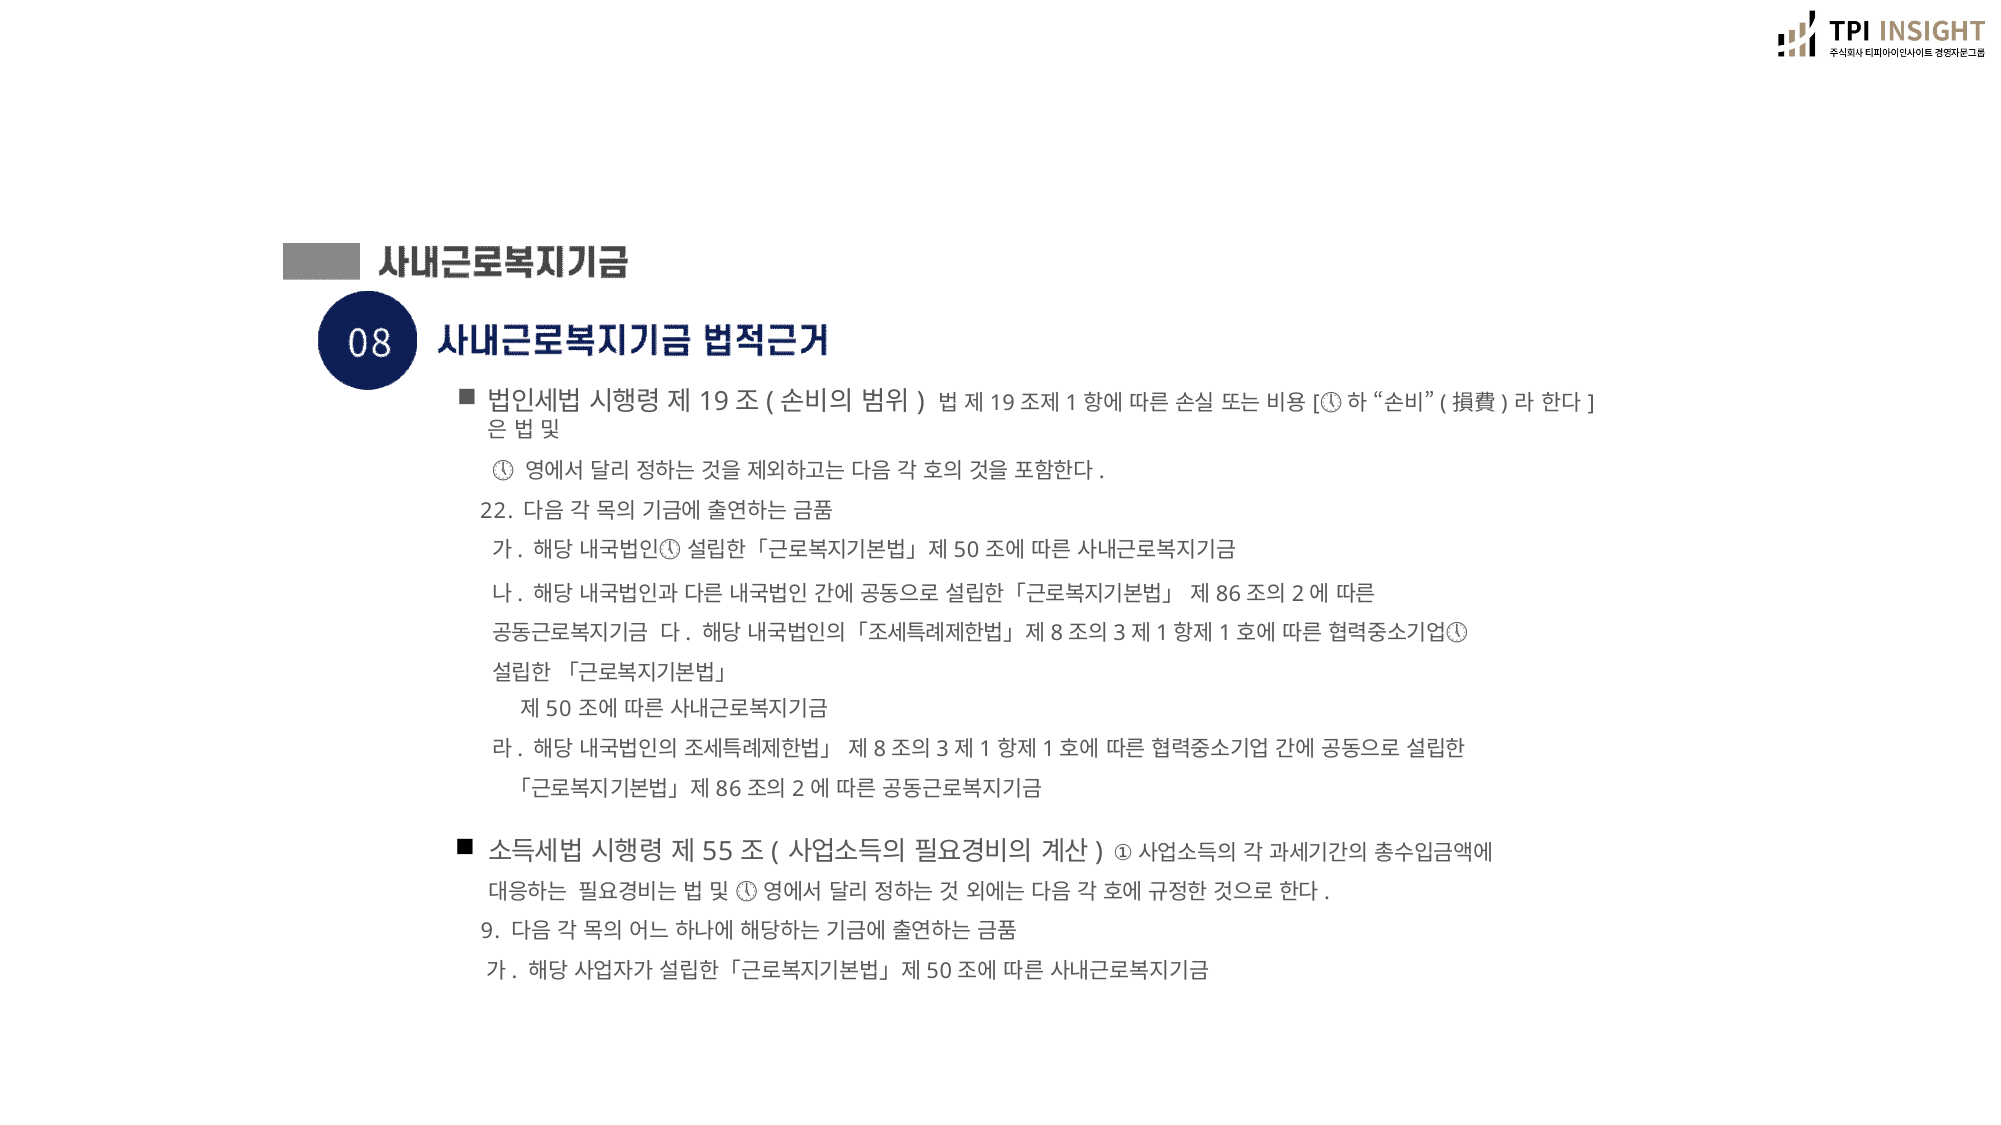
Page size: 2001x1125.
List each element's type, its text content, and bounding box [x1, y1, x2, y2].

text_box 법인세법 시행령 제19조(손비의 범위) 법 제19조제1항에 따른 손실 또는 비용[🕔하 “손비”(損費)라 한다]은 법 및 🕔 영에서 달리 정하는 것을 제외하고는 다음 각 호의 것을 포함한다. 22. 다음 각 목의 기금에 출연하는 금품 가. 해당 내국법인🕔 설립한「근로복지기본법」제50조에 따른 사내근로복지기금 나. 해당 내국법인과 다른 내국법인 간에 공동으로 설립한「근로복지기본법」 제86조의2에 따른 공동근로복지기금 다. 해당 내국법인의「조세특례제한법」제8조의3제1항제1호에 따른 협력중소기업🕔 설립한 「근로복지기본법」 제50조에 따른 사내근로복지기금 라. 해당 내국법인의 조세특례제한법」 제8조의3제1항제1호에 따른 협력중소기업 간에 공동으로 설립한 「근로복지기본법」제86조의2에 따른 공동근로복지기금 소득세법 시행령 제55조(사업소득의 필요경비의 계산) ①사업소득의 각 과세기간의 총수입금액에 대응하는 필요경비는 법 및 🕔 영에서 달리 정하는 것 외에는 다음 각 호에 규정한 것으로 한다. 9. 다음 각 목의 어느 하나에 해당하는 기금에 출연하는 금품 가. 해당 사업자가 설립한「근로복지기본법」제50조에 따른 사내근로복지기금 [455, 365, 1604, 984]
picture [1763, 4, 1998, 71]
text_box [318, 232, 846, 390]
picture [283, 243, 318, 280]
